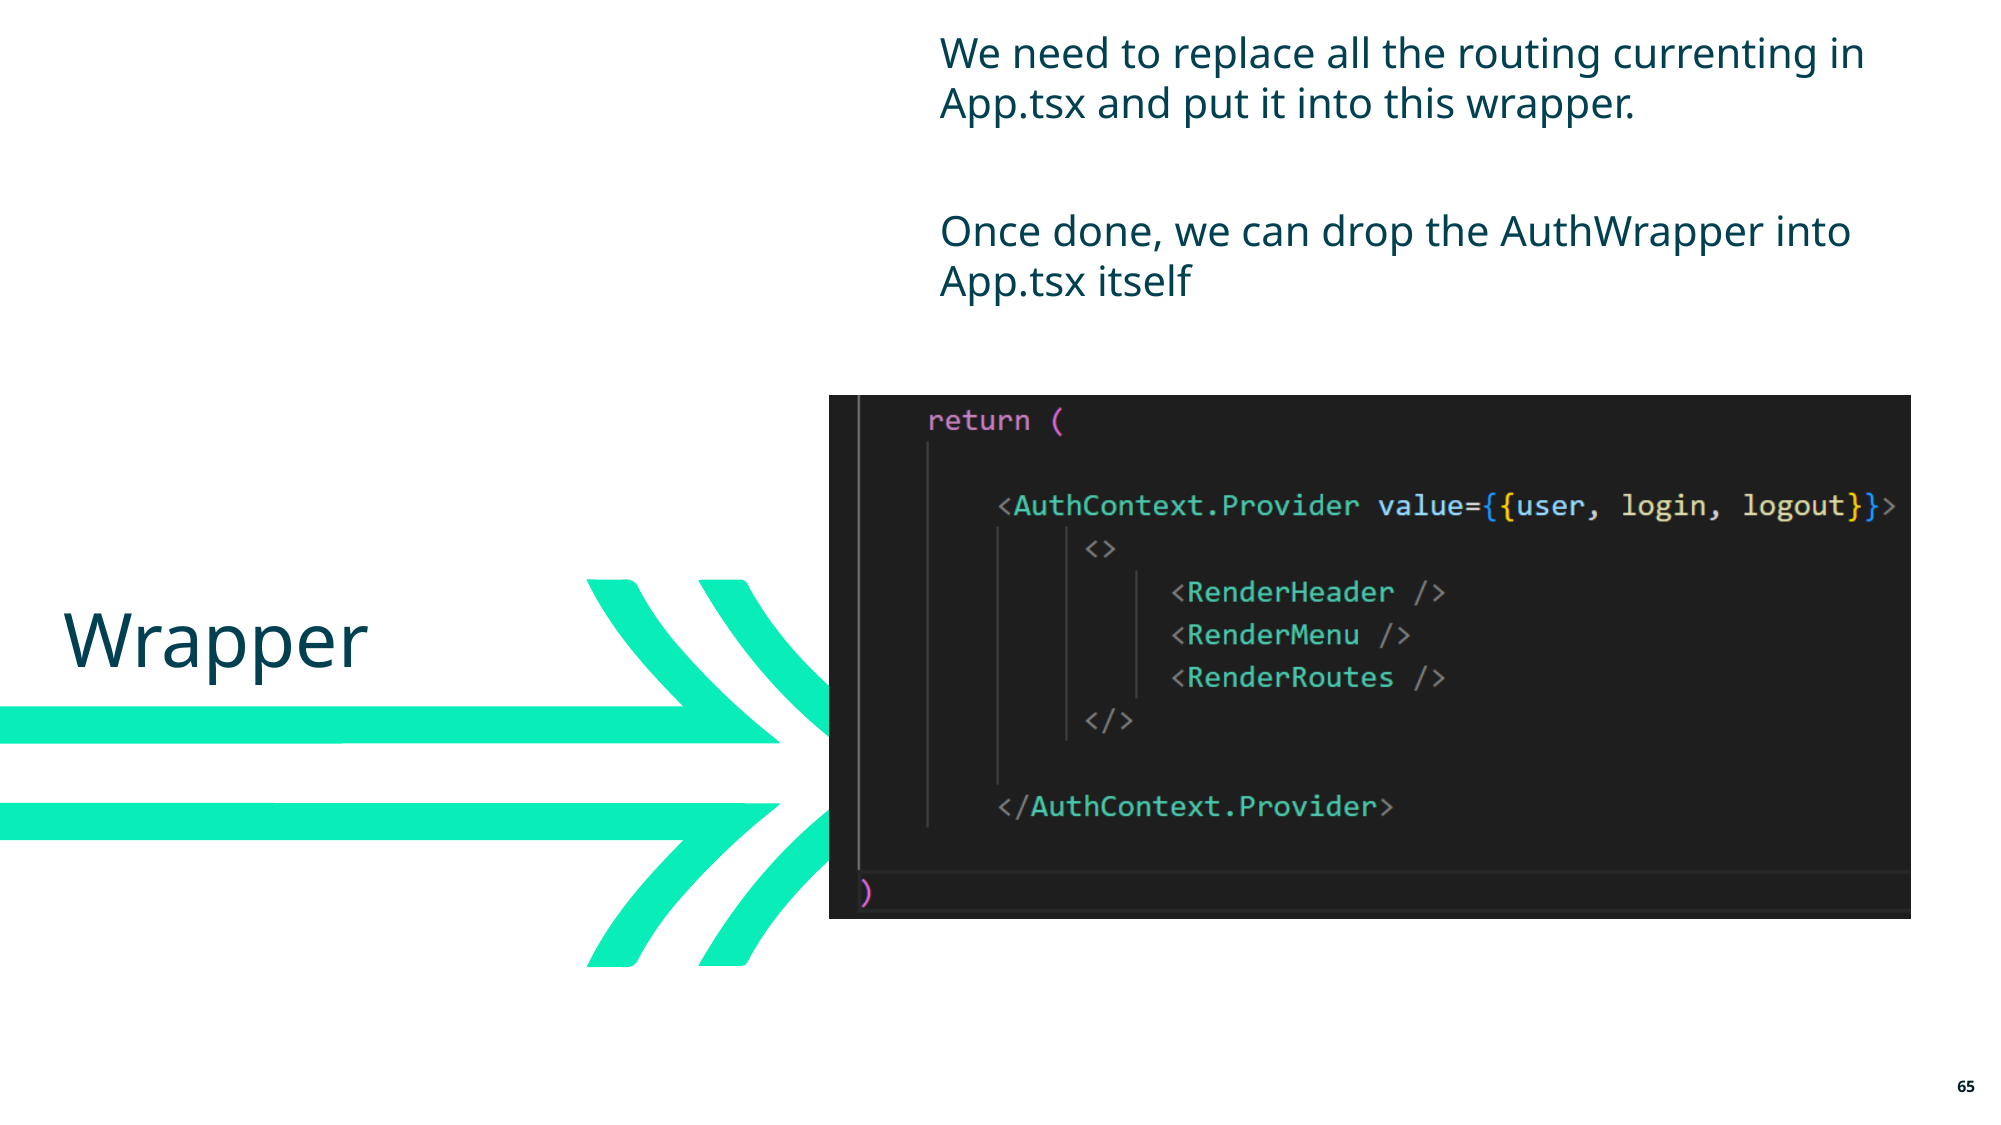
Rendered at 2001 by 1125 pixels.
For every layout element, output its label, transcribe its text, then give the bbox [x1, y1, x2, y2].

slide_number 65 [1846, 1068, 1976, 1098]
picture [829, 395, 1911, 919]
list Wrapper [63, 203, 670, 683]
list We need to replace all the routing currenting in App.tsx and put it into this wrapper. Once done, we can drop the AuthWrapper into App.tsx itself [939, 27, 1878, 303]
